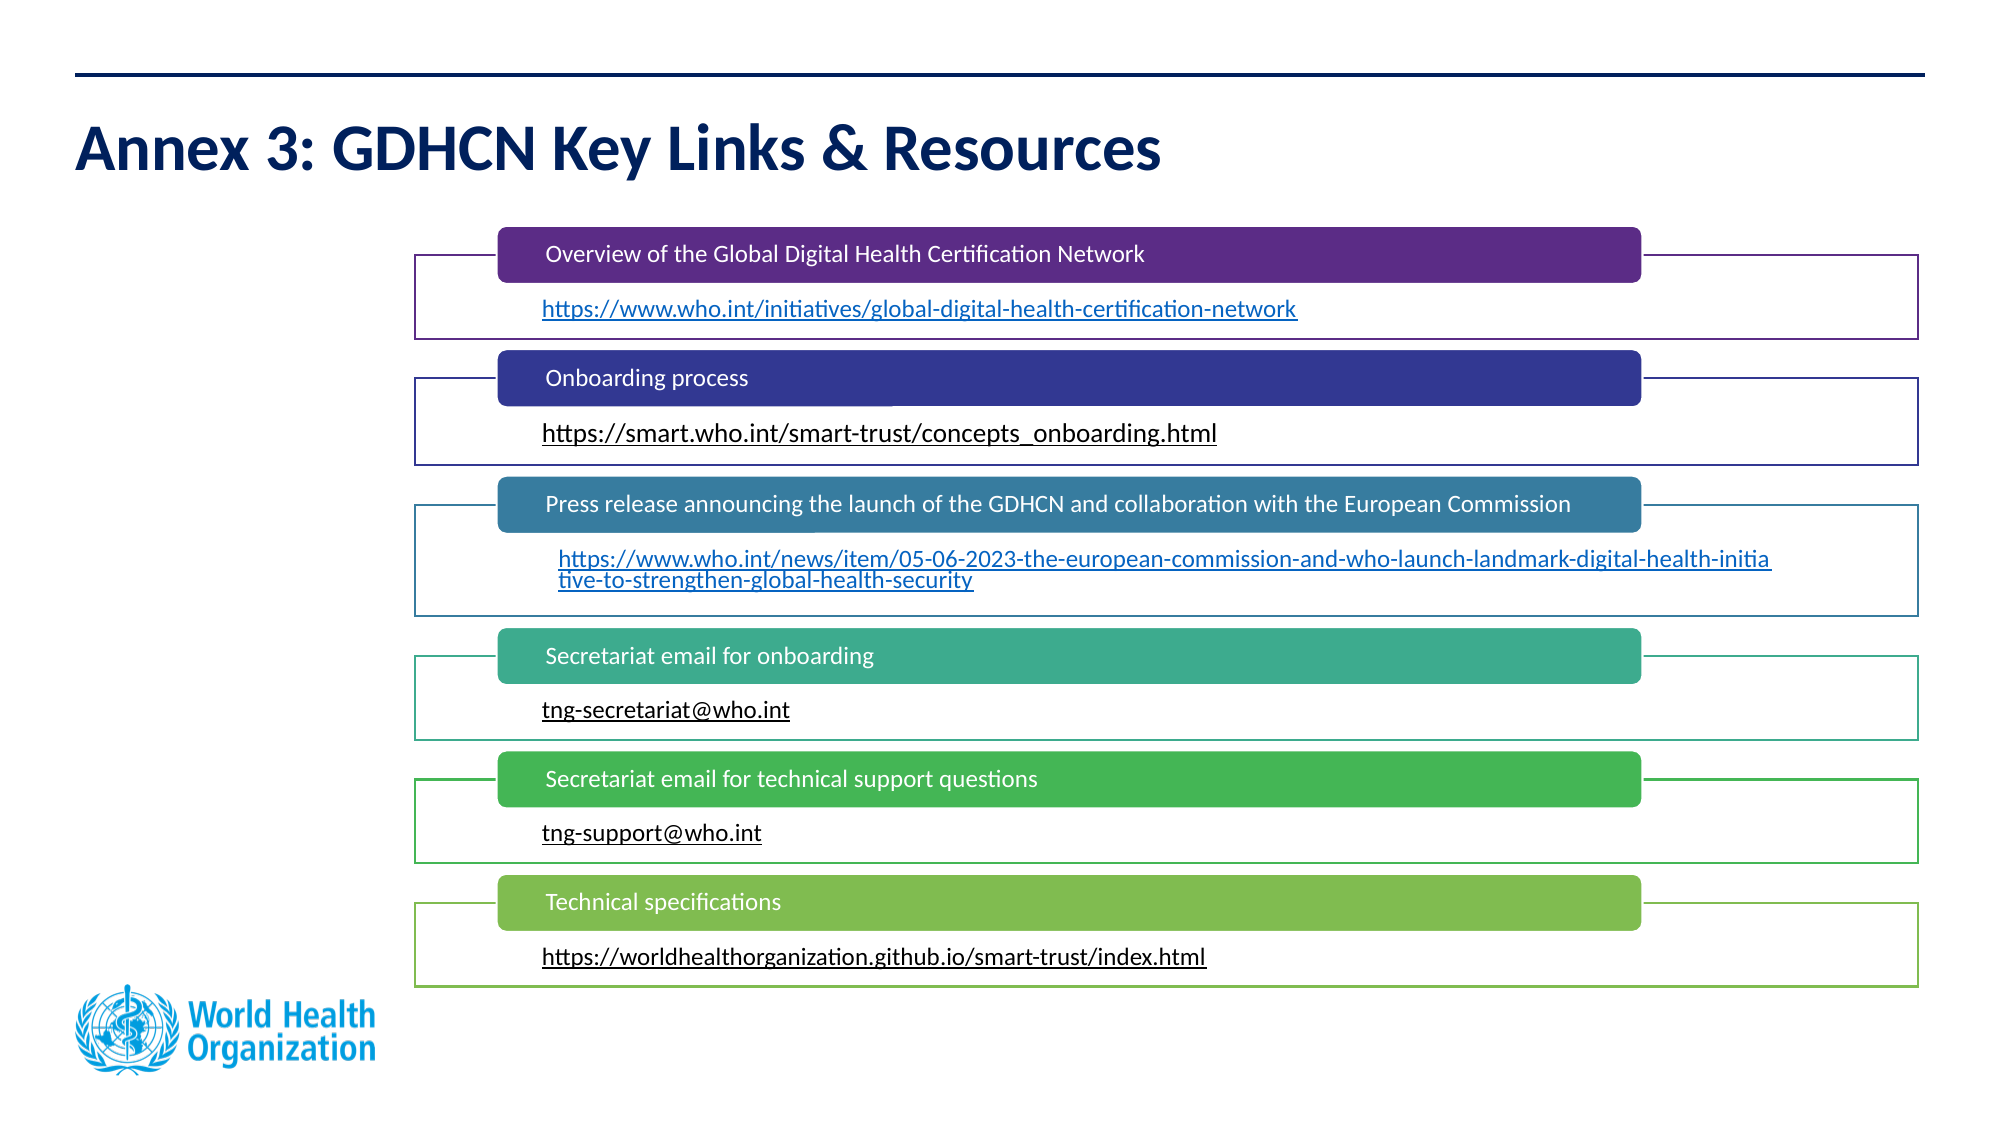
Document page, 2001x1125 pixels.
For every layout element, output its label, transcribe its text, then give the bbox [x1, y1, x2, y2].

title Annex 3: GDHCN Key Links & Resources [75, 112, 414, 620]
picture [75, 984, 375, 1076]
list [414, 108, 2000, 1104]
picture [130, 1002, 136, 1012]
